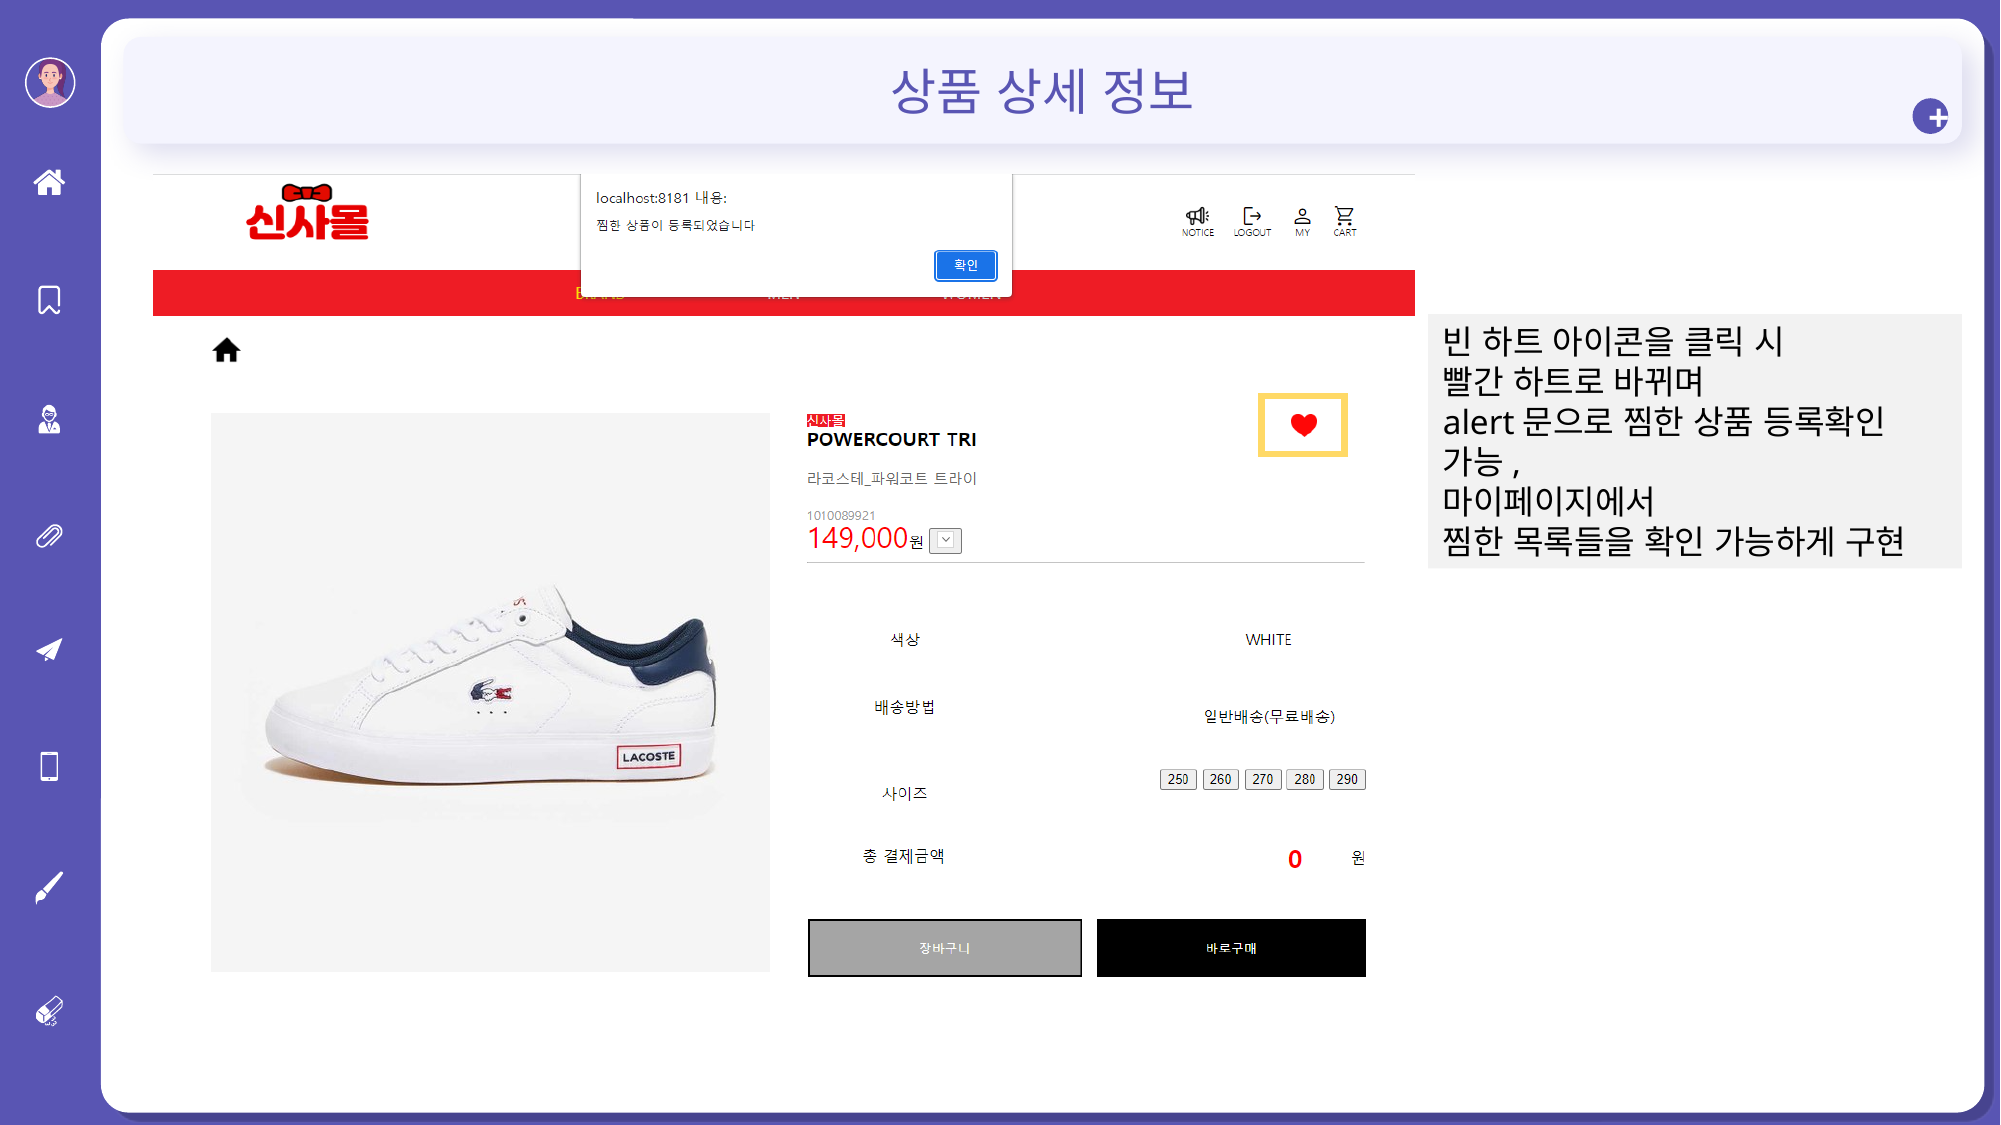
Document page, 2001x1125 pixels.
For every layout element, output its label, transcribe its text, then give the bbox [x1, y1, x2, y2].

picture [153, 174, 1415, 1055]
text_box 빈 하트 아이콘을 클릭 시 빨간 하트로 바뀌며 alert문으로 찜한 상품 등록확인 가능, 마이페이지에서 찜한 목록들을 확인 가능하게 구현 [1428, 314, 1962, 569]
text_box + [1911, 97, 1950, 135]
text_box [99, 17, 1986, 1114]
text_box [33, 169, 66, 1027]
text_box 상품 상세 정보 [122, 35, 1963, 145]
text_box [24, 57, 76, 109]
